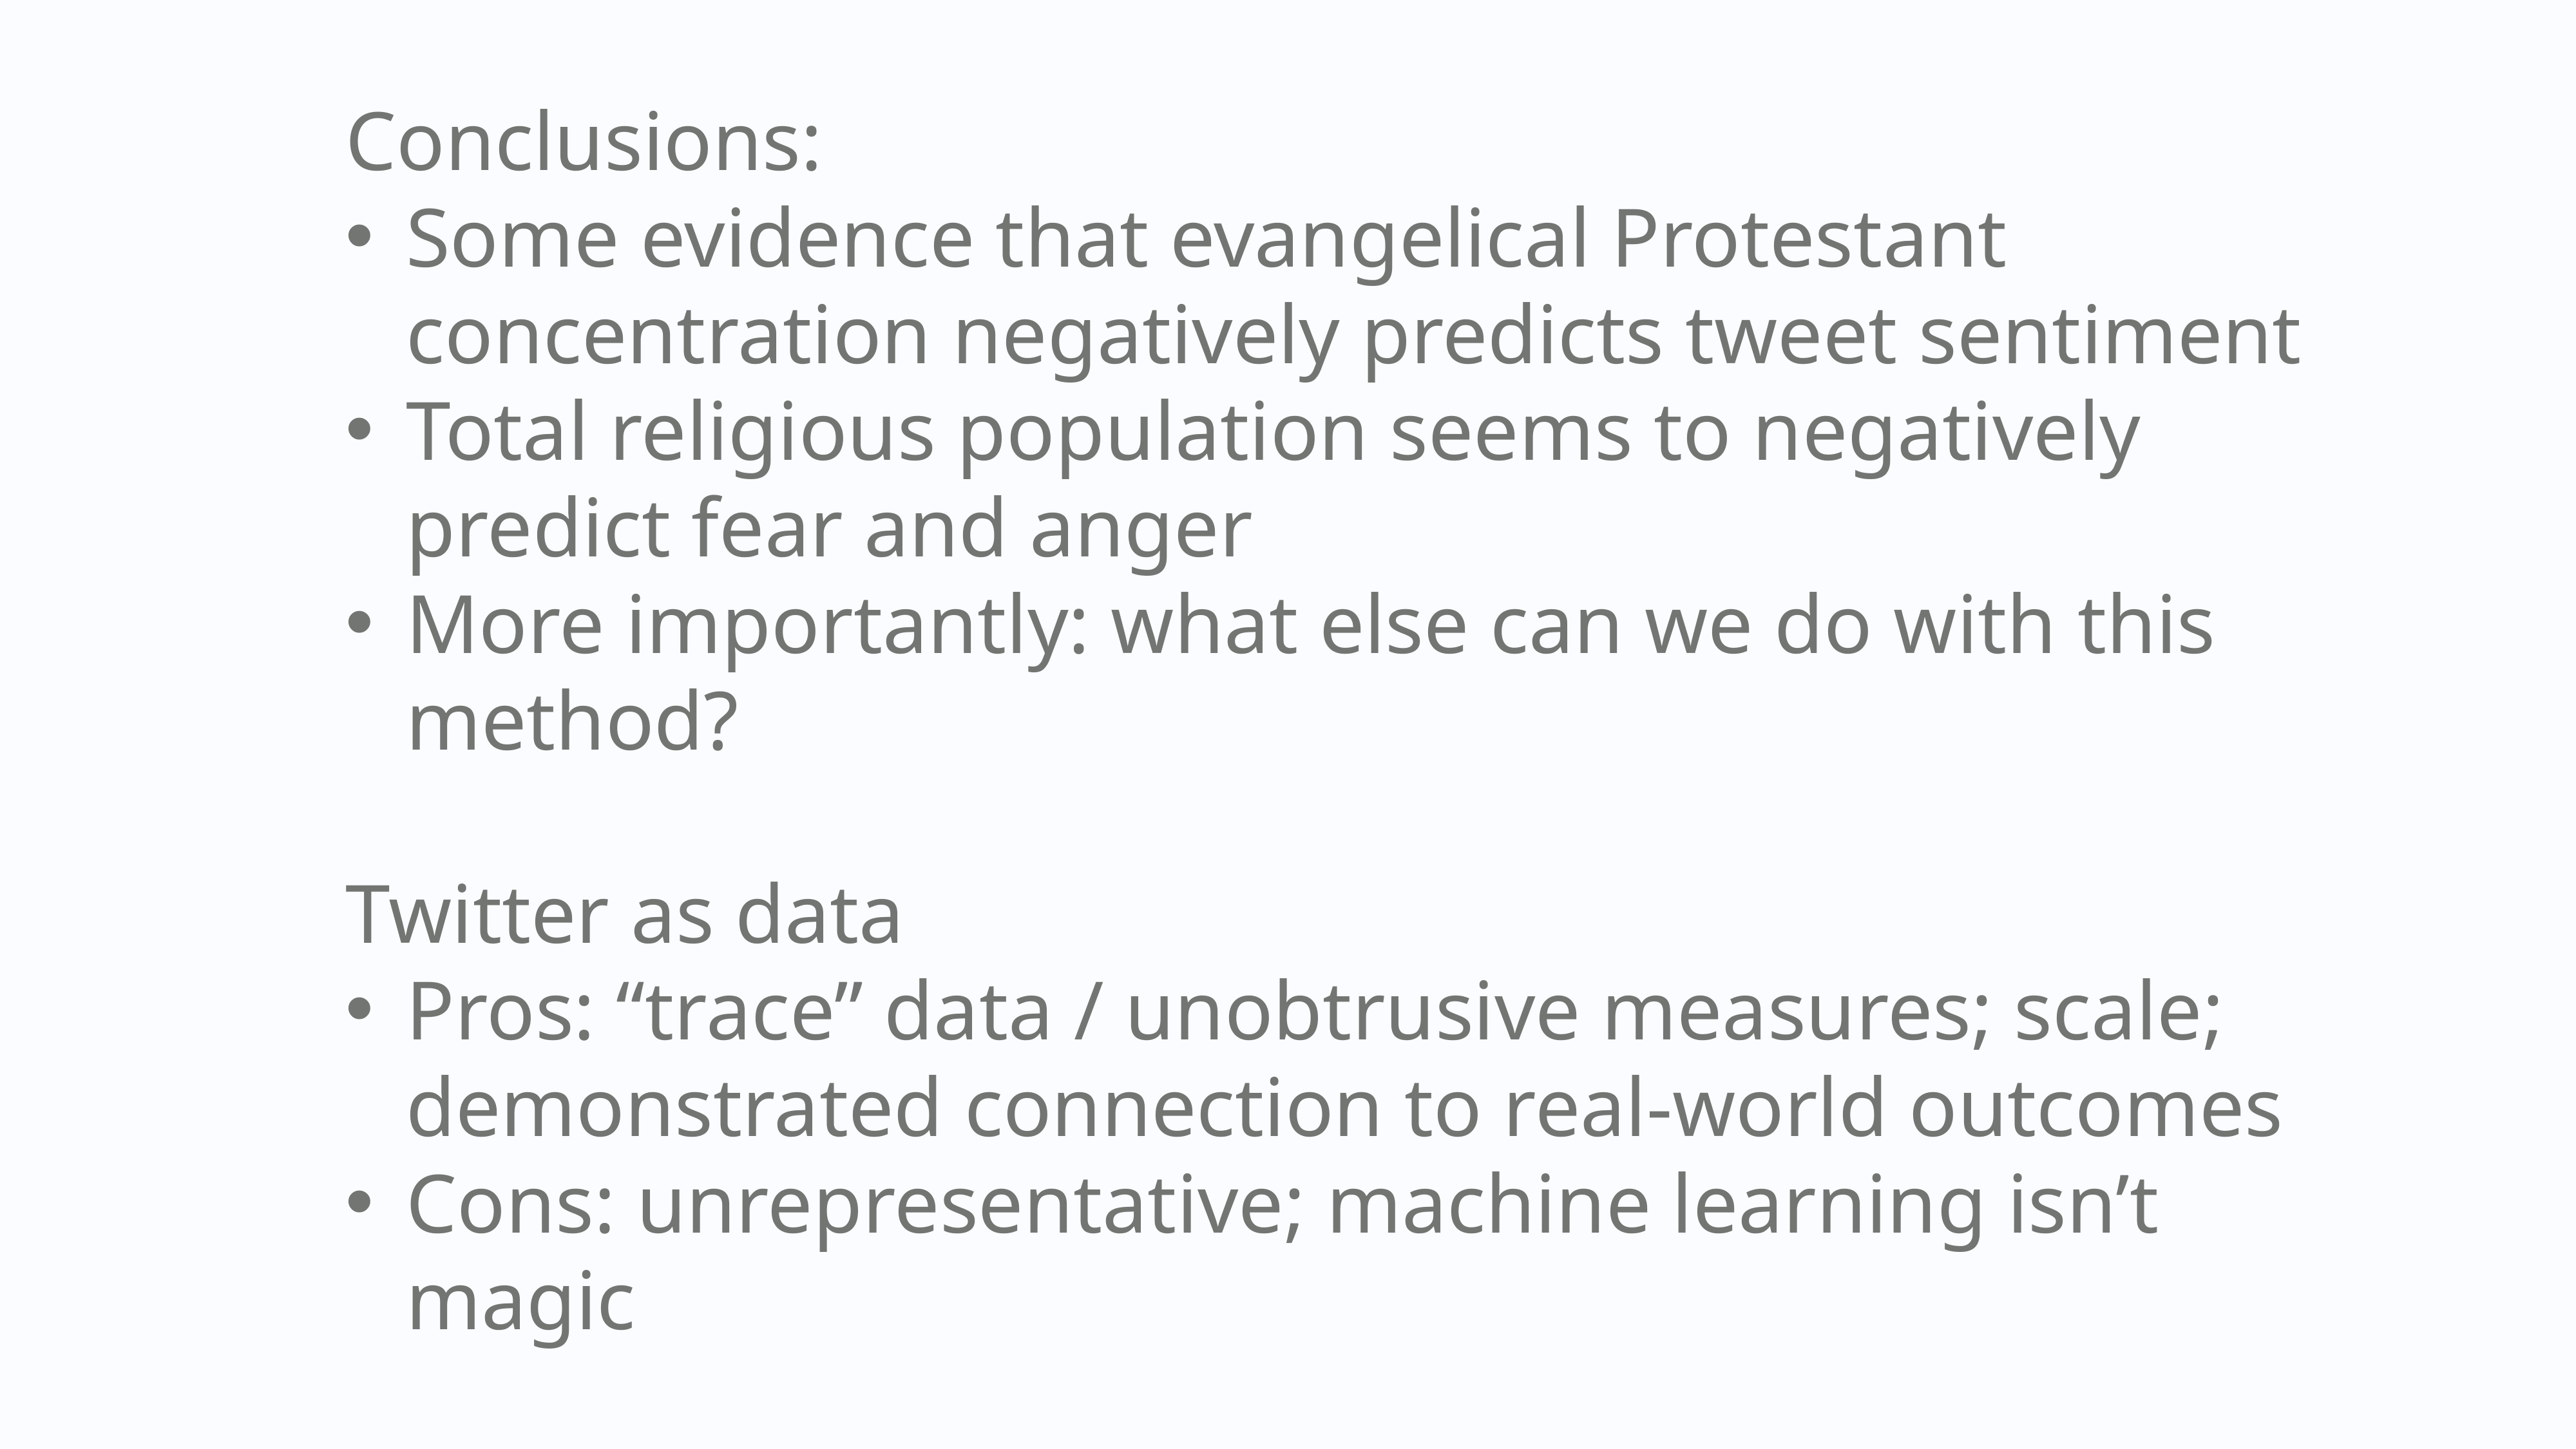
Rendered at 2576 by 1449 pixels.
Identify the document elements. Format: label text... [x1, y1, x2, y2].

text_box Conclusions: Some evidence that evangelical Protestant concentration negatively predicts tweet sentiment Total religious population seems to negatively predict fear and anger More importantly: what else can we do with this method? Twitter as data Pros: “trace” data / unobtrusive measures; scale; demonstrated connection to real-world outcomes Cons: unrepresentative; machine learning isn’t magic Does religious context matter? [336, 84, 2365, 1449]
